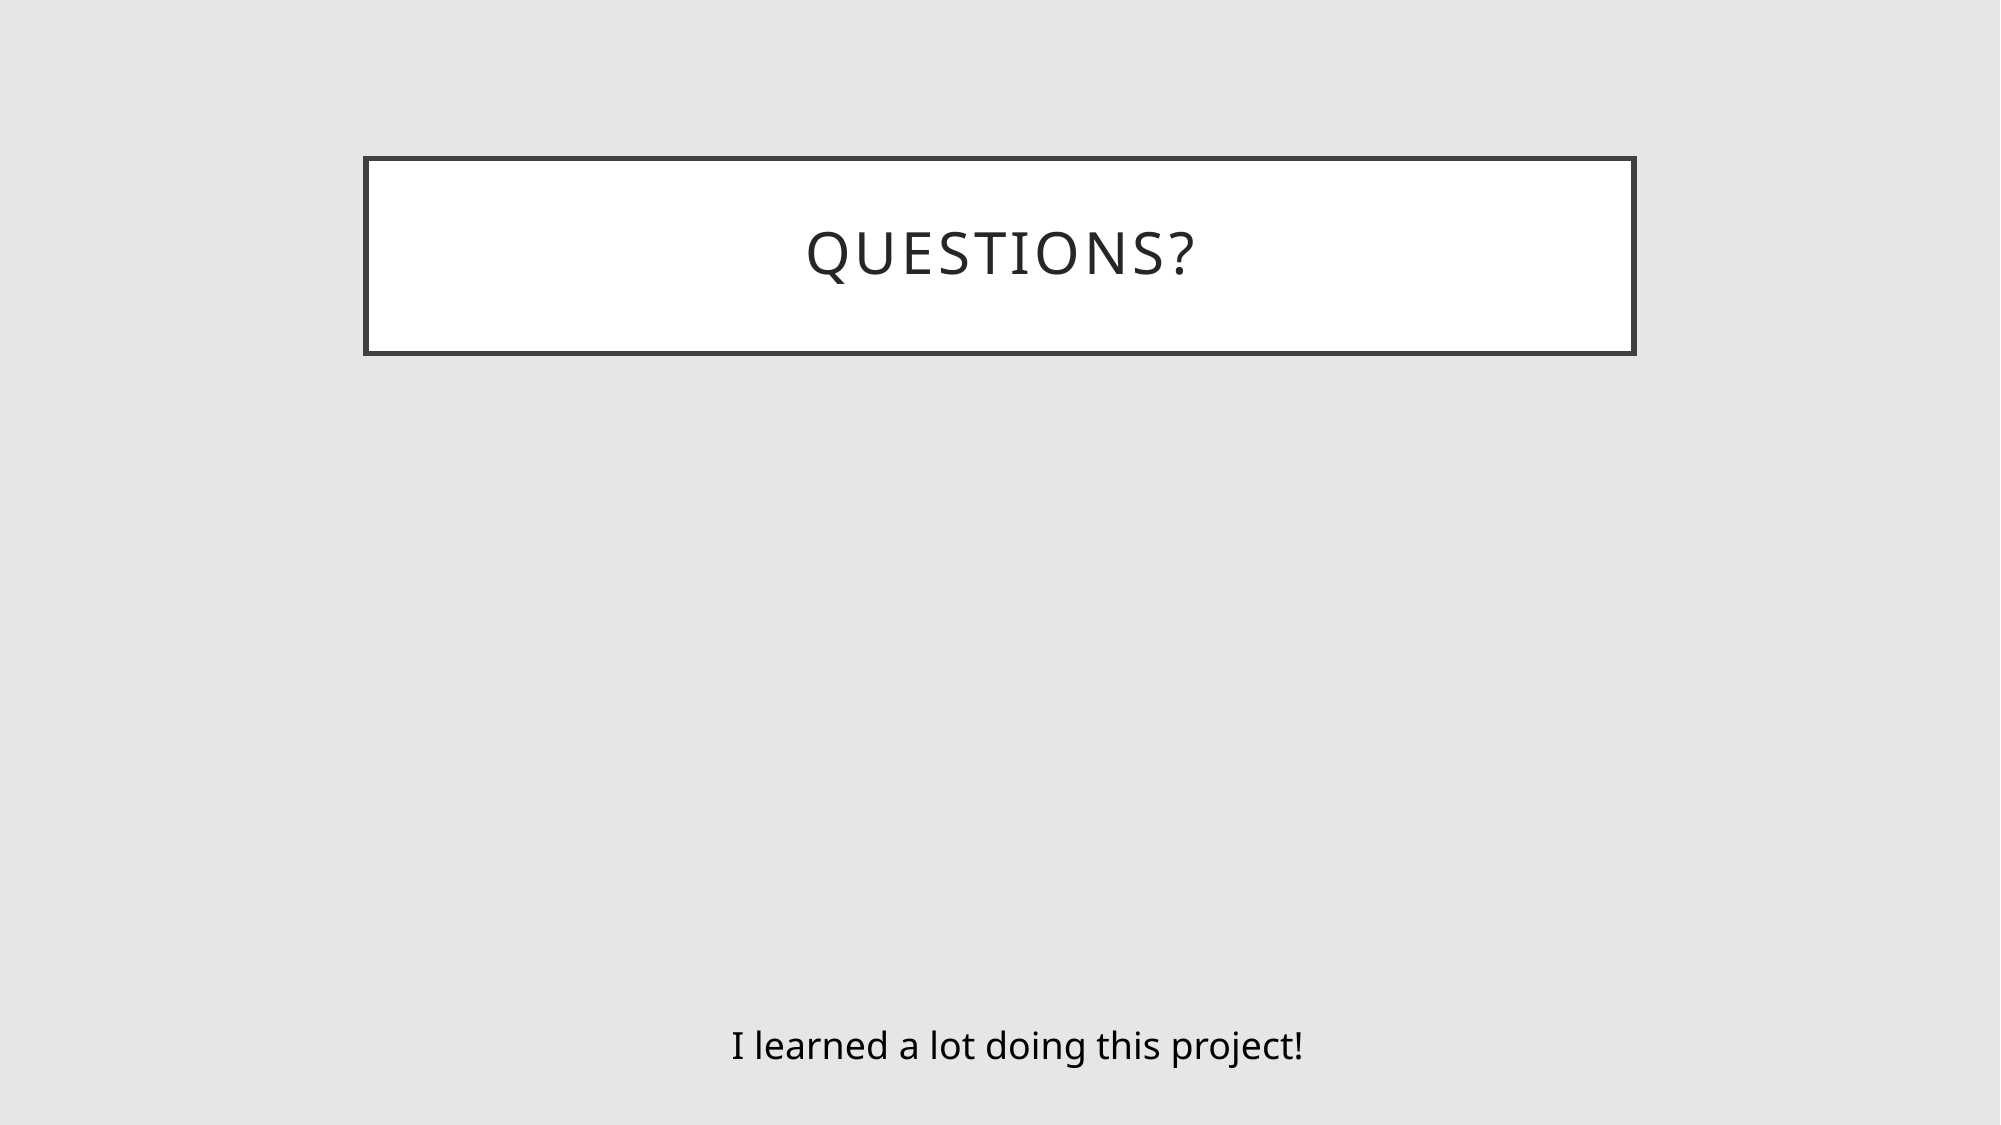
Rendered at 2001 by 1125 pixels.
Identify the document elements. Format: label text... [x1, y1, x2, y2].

text_box I learned a lot doing this project! [716, 1014, 1556, 1075]
title Questions? [363, 156, 1637, 356]
